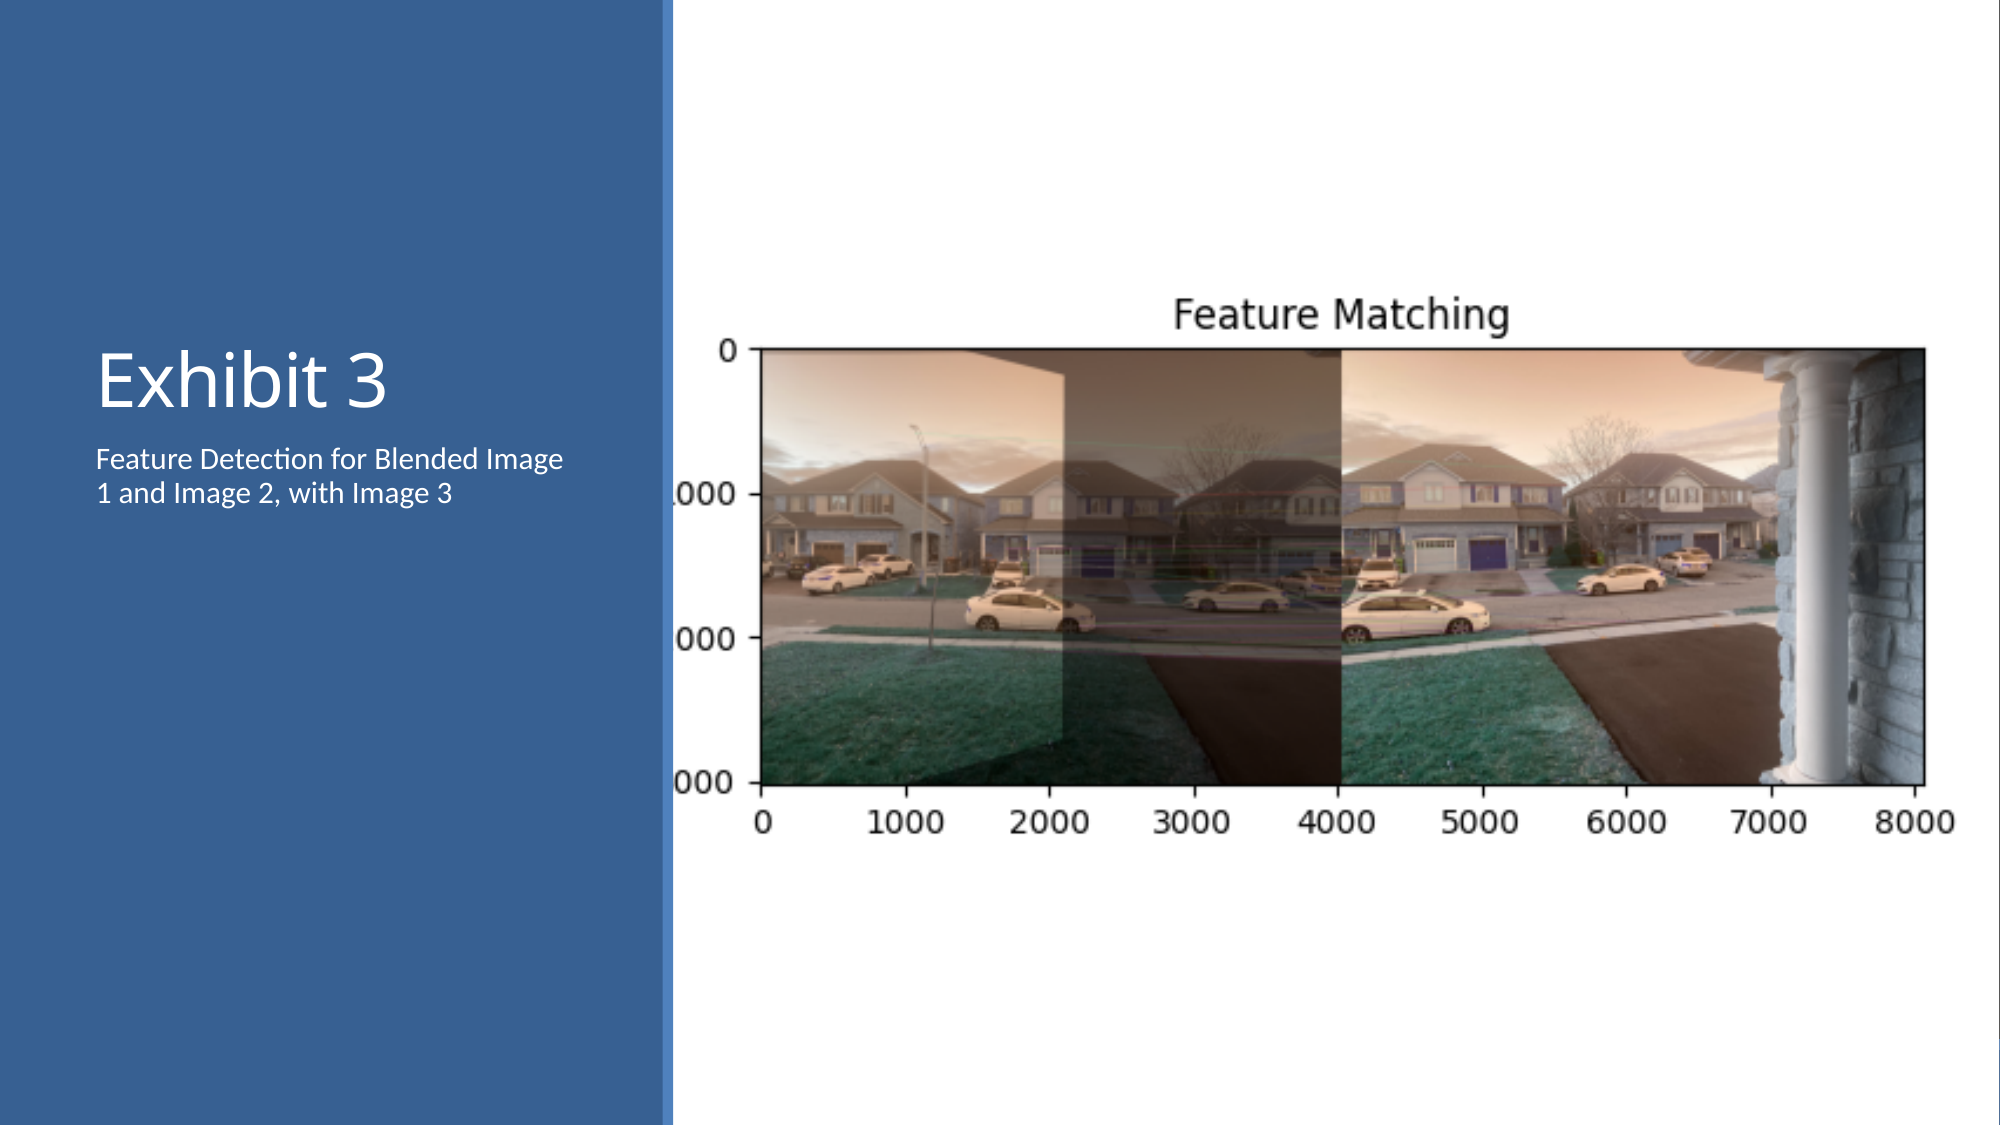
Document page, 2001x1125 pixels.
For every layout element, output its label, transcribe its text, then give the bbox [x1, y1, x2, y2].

list Feature Detection for Blended Image 1 and Image 2, with Image 3 [80, 435, 587, 983]
text_box [661, 0, 667, 1125]
text_box [0, 0, 661, 1125]
title Exhibit 3 [80, 84, 587, 430]
picture [667, 0, 2000, 1125]
